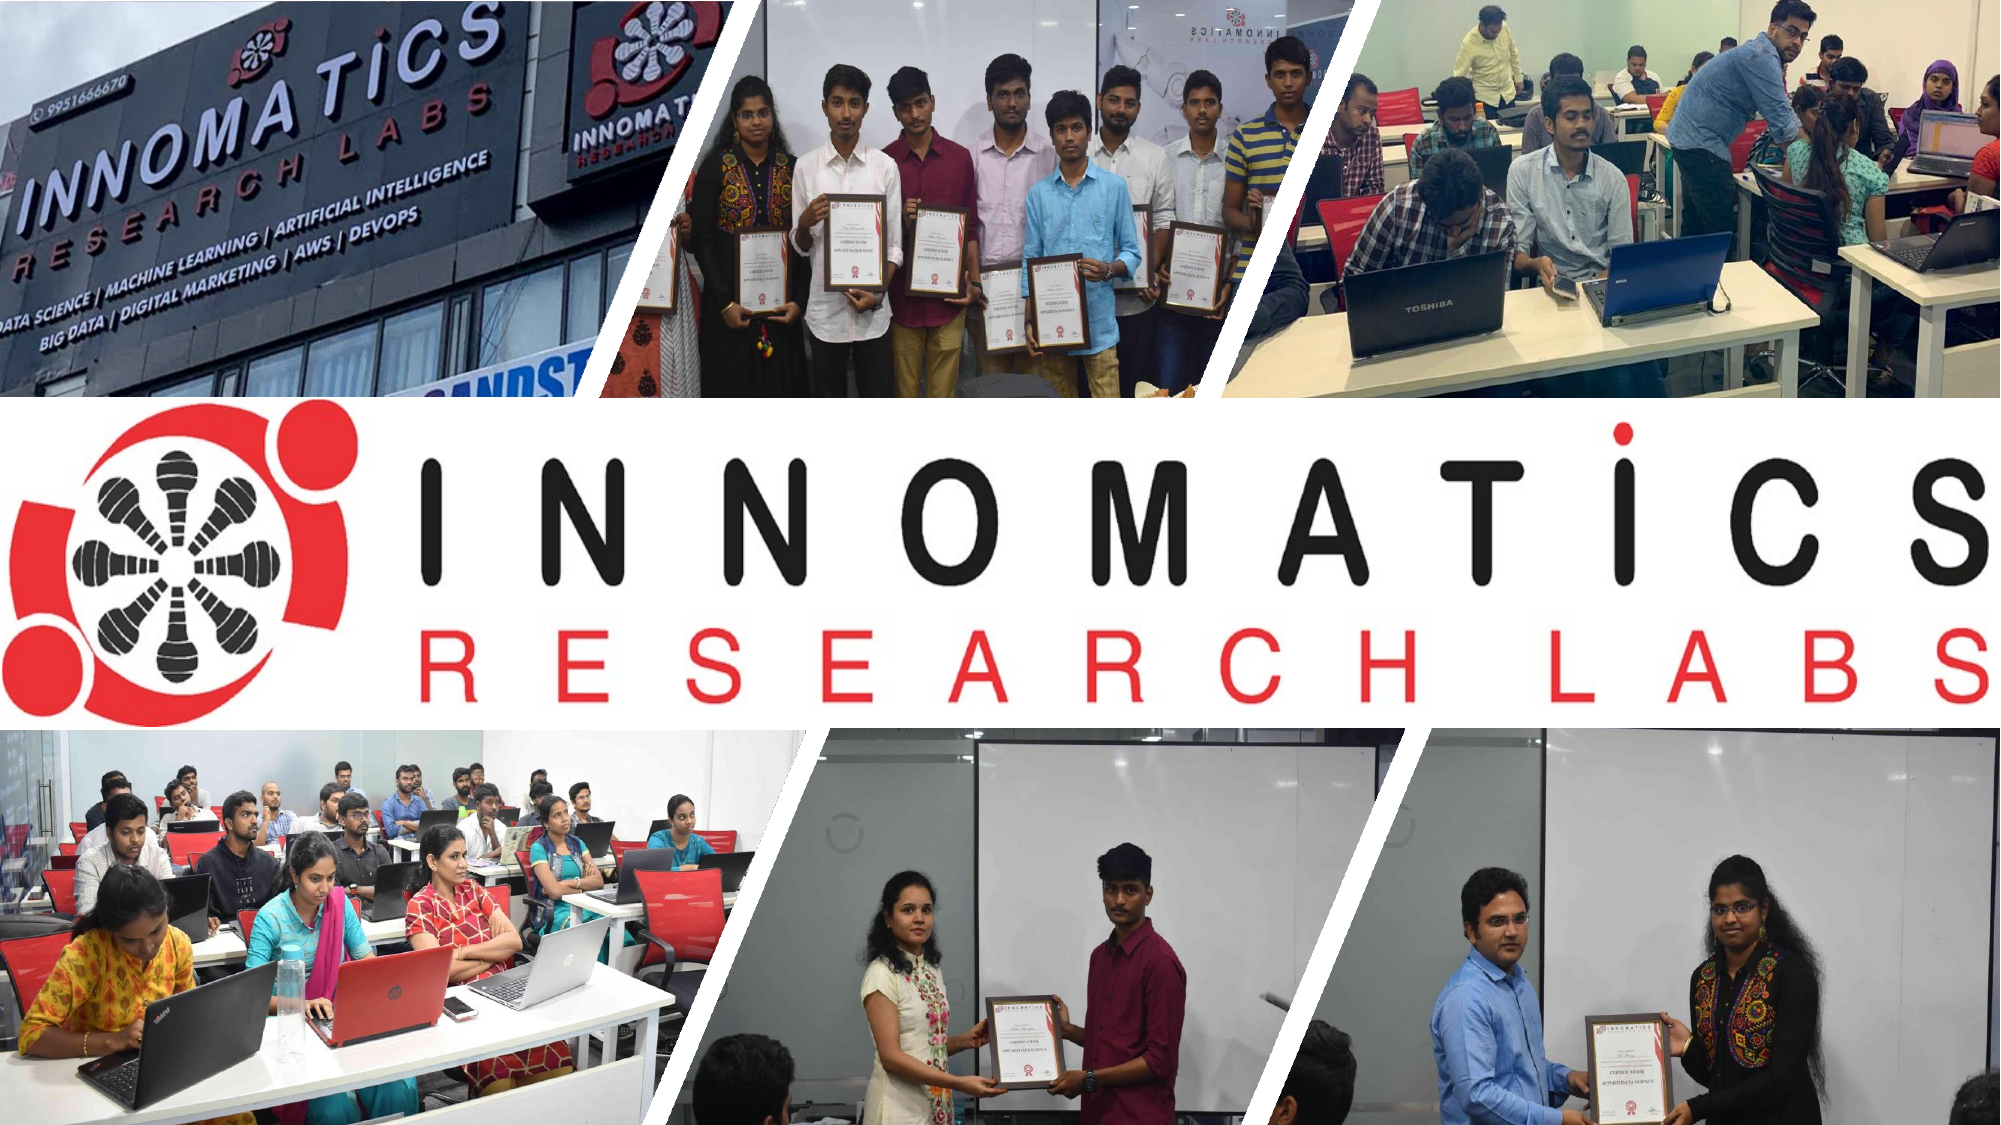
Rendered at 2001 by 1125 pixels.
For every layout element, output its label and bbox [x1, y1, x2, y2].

text_box [0, 399, 2000, 1125]
text_box [0, 0, 2000, 397]
